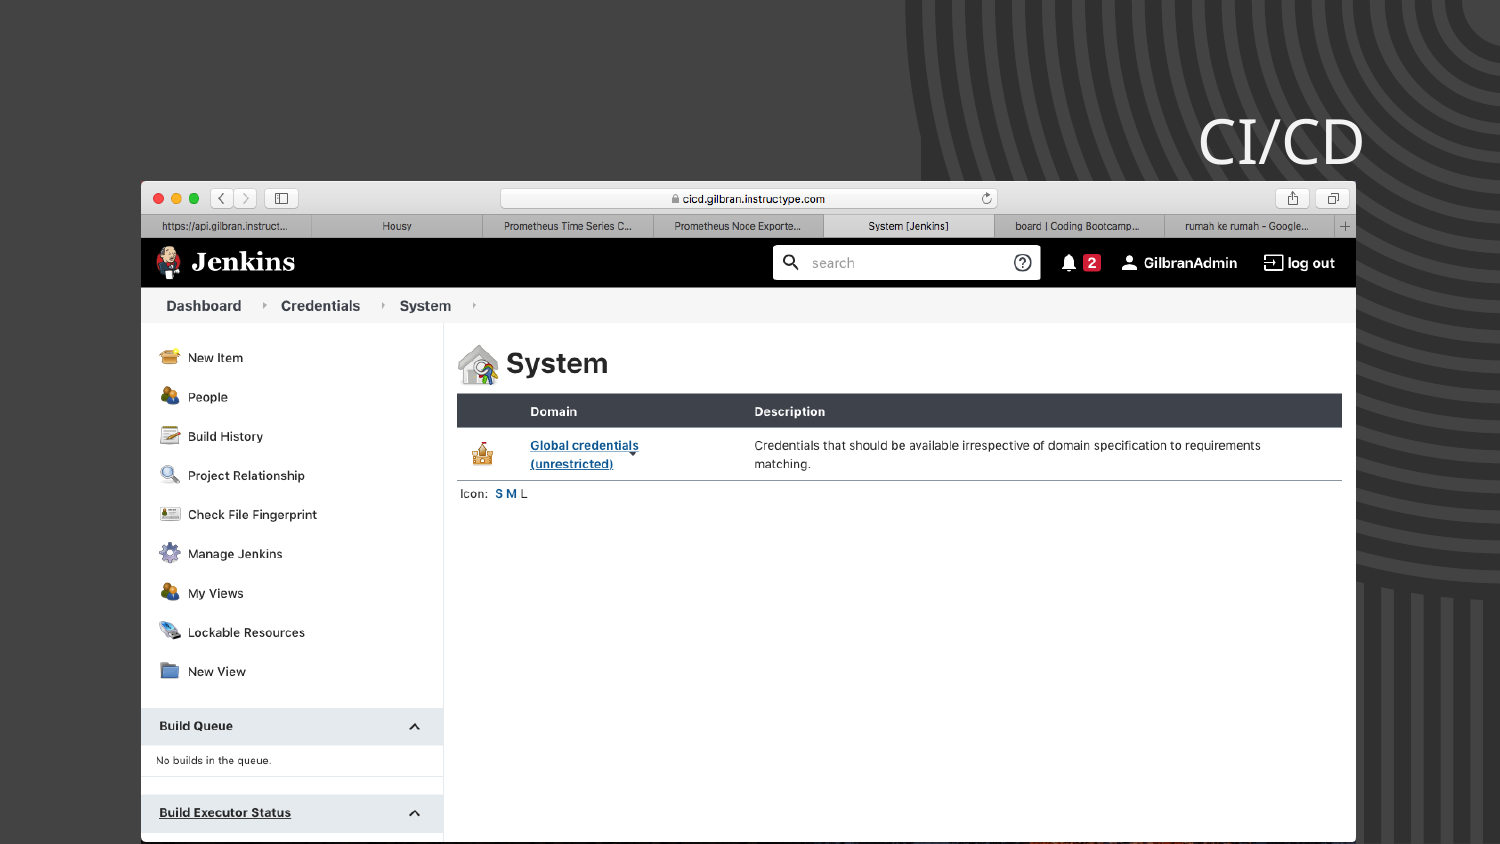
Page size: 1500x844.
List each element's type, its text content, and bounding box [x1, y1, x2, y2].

picture [140, 181, 1356, 844]
title CI/CD [365, 87, 1382, 240]
